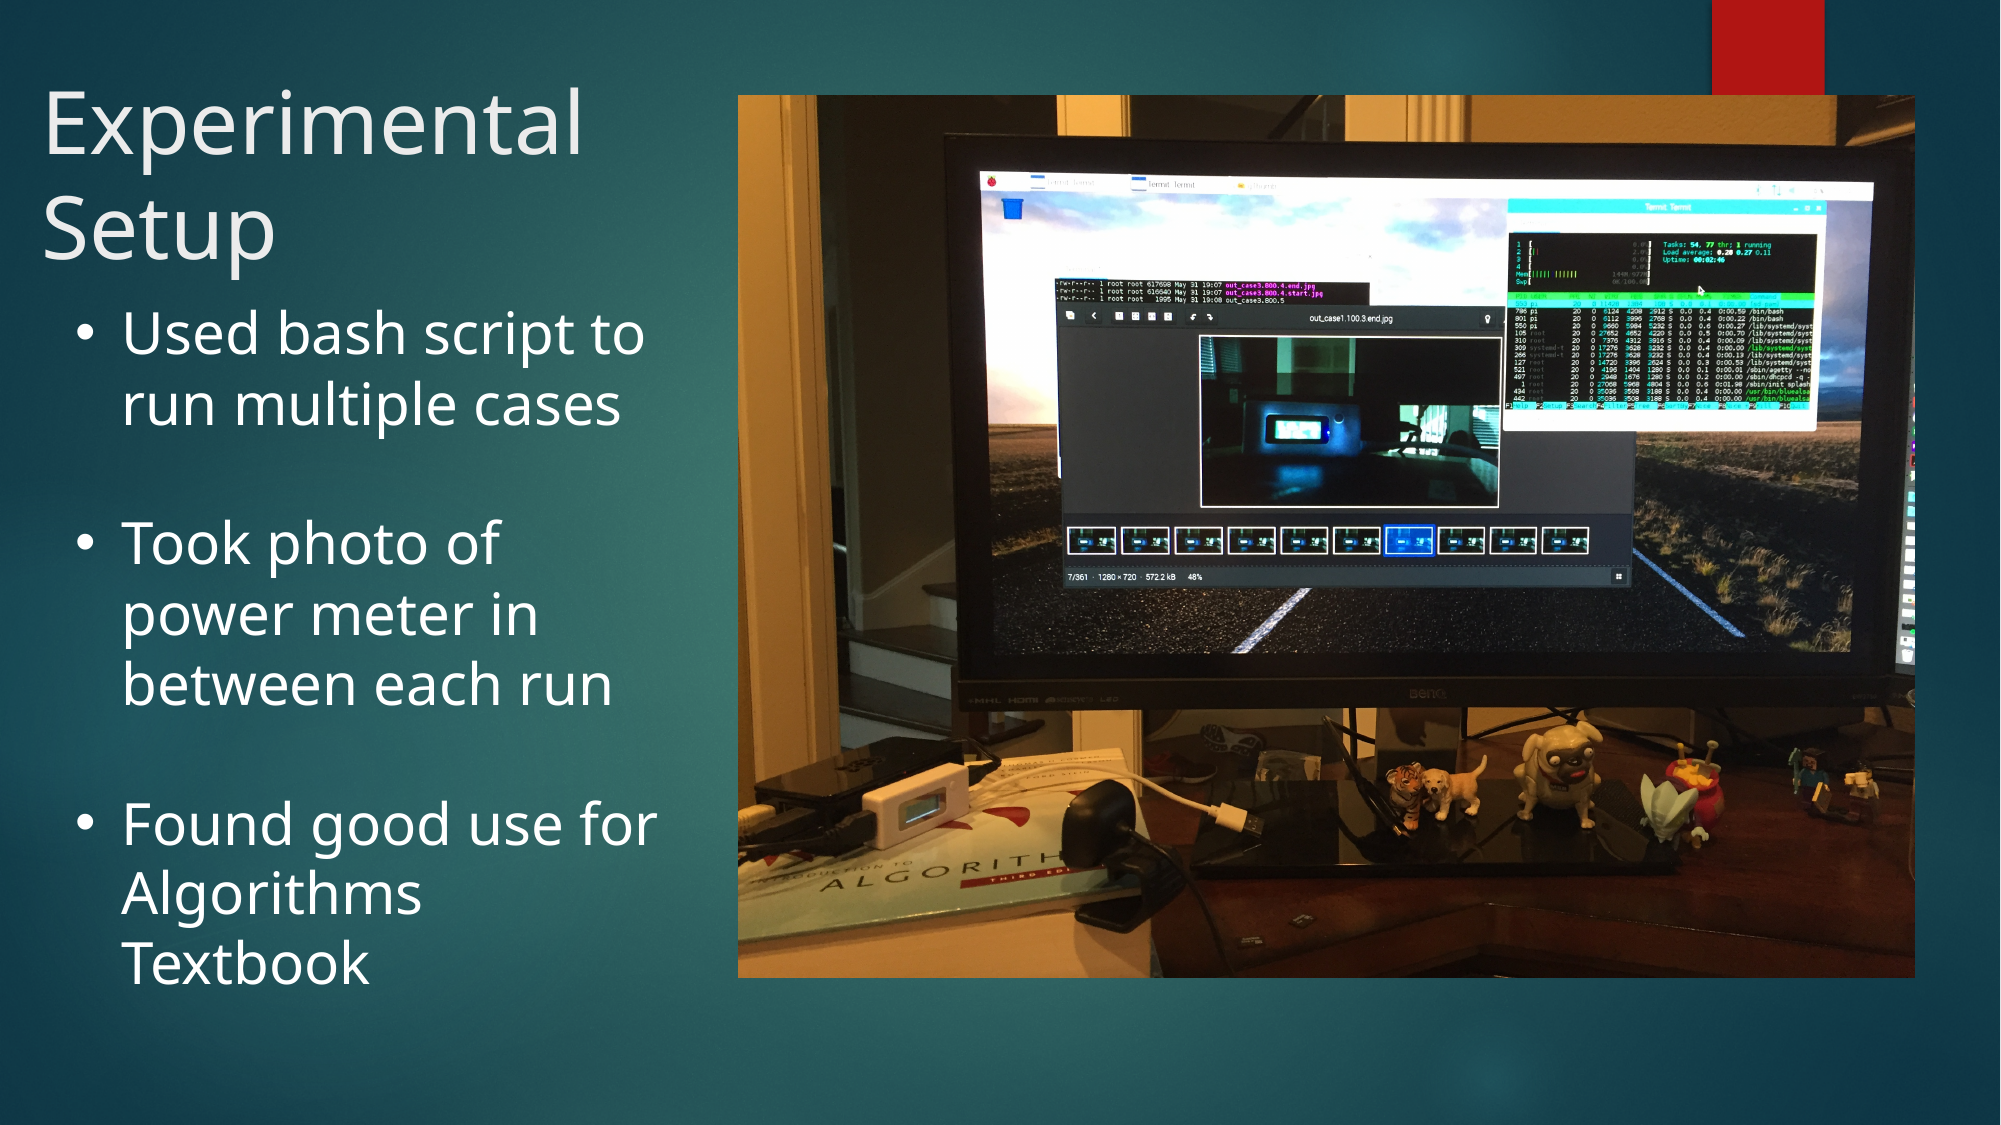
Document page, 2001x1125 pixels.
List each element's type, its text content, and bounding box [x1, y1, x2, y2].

text_box Experimental Setup [26, 59, 621, 290]
text_box Used bash script to run multiple cases Took photo of power meter in between each run Found good use for Algorithms Textbook [60, 289, 686, 1074]
picture [0, 0, 2001, 1125]
